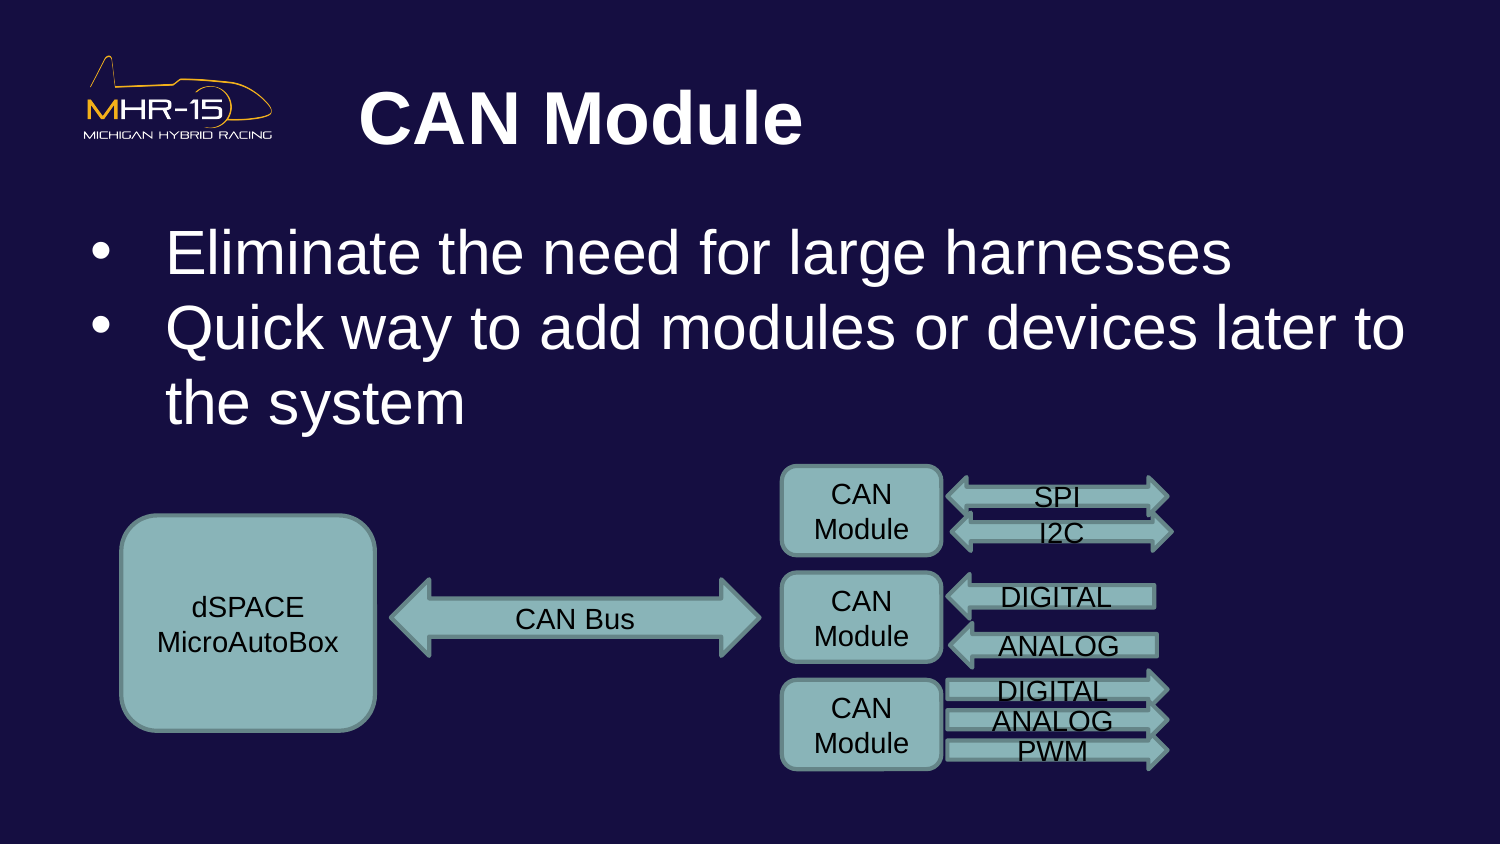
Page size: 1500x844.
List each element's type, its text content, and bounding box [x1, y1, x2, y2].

title CAN Module [343, 33, 1425, 175]
text_box SPI [945, 475, 1170, 518]
text_box CAN Module [779, 677, 944, 772]
text_box PWM [945, 735, 1170, 772]
text_box DIGITAL [945, 668, 1170, 704]
text_box I2C [949, 510, 1174, 553]
text_box ANALOG [945, 698, 1170, 741]
text_box ANALOG [947, 620, 1159, 670]
text_box CAN Module [779, 463, 944, 558]
text_box CAN Module [779, 570, 944, 664]
text_box CAN Bus [388, 577, 762, 658]
text_box dSPACE MicroAutoBox [119, 513, 378, 733]
list Eliminate the need for large harnesses Quick way to add modules or devices later to the system [75, 196, 1425, 457]
text_box DIGITAL [945, 572, 1157, 621]
picture [0, 0, 344, 209]
